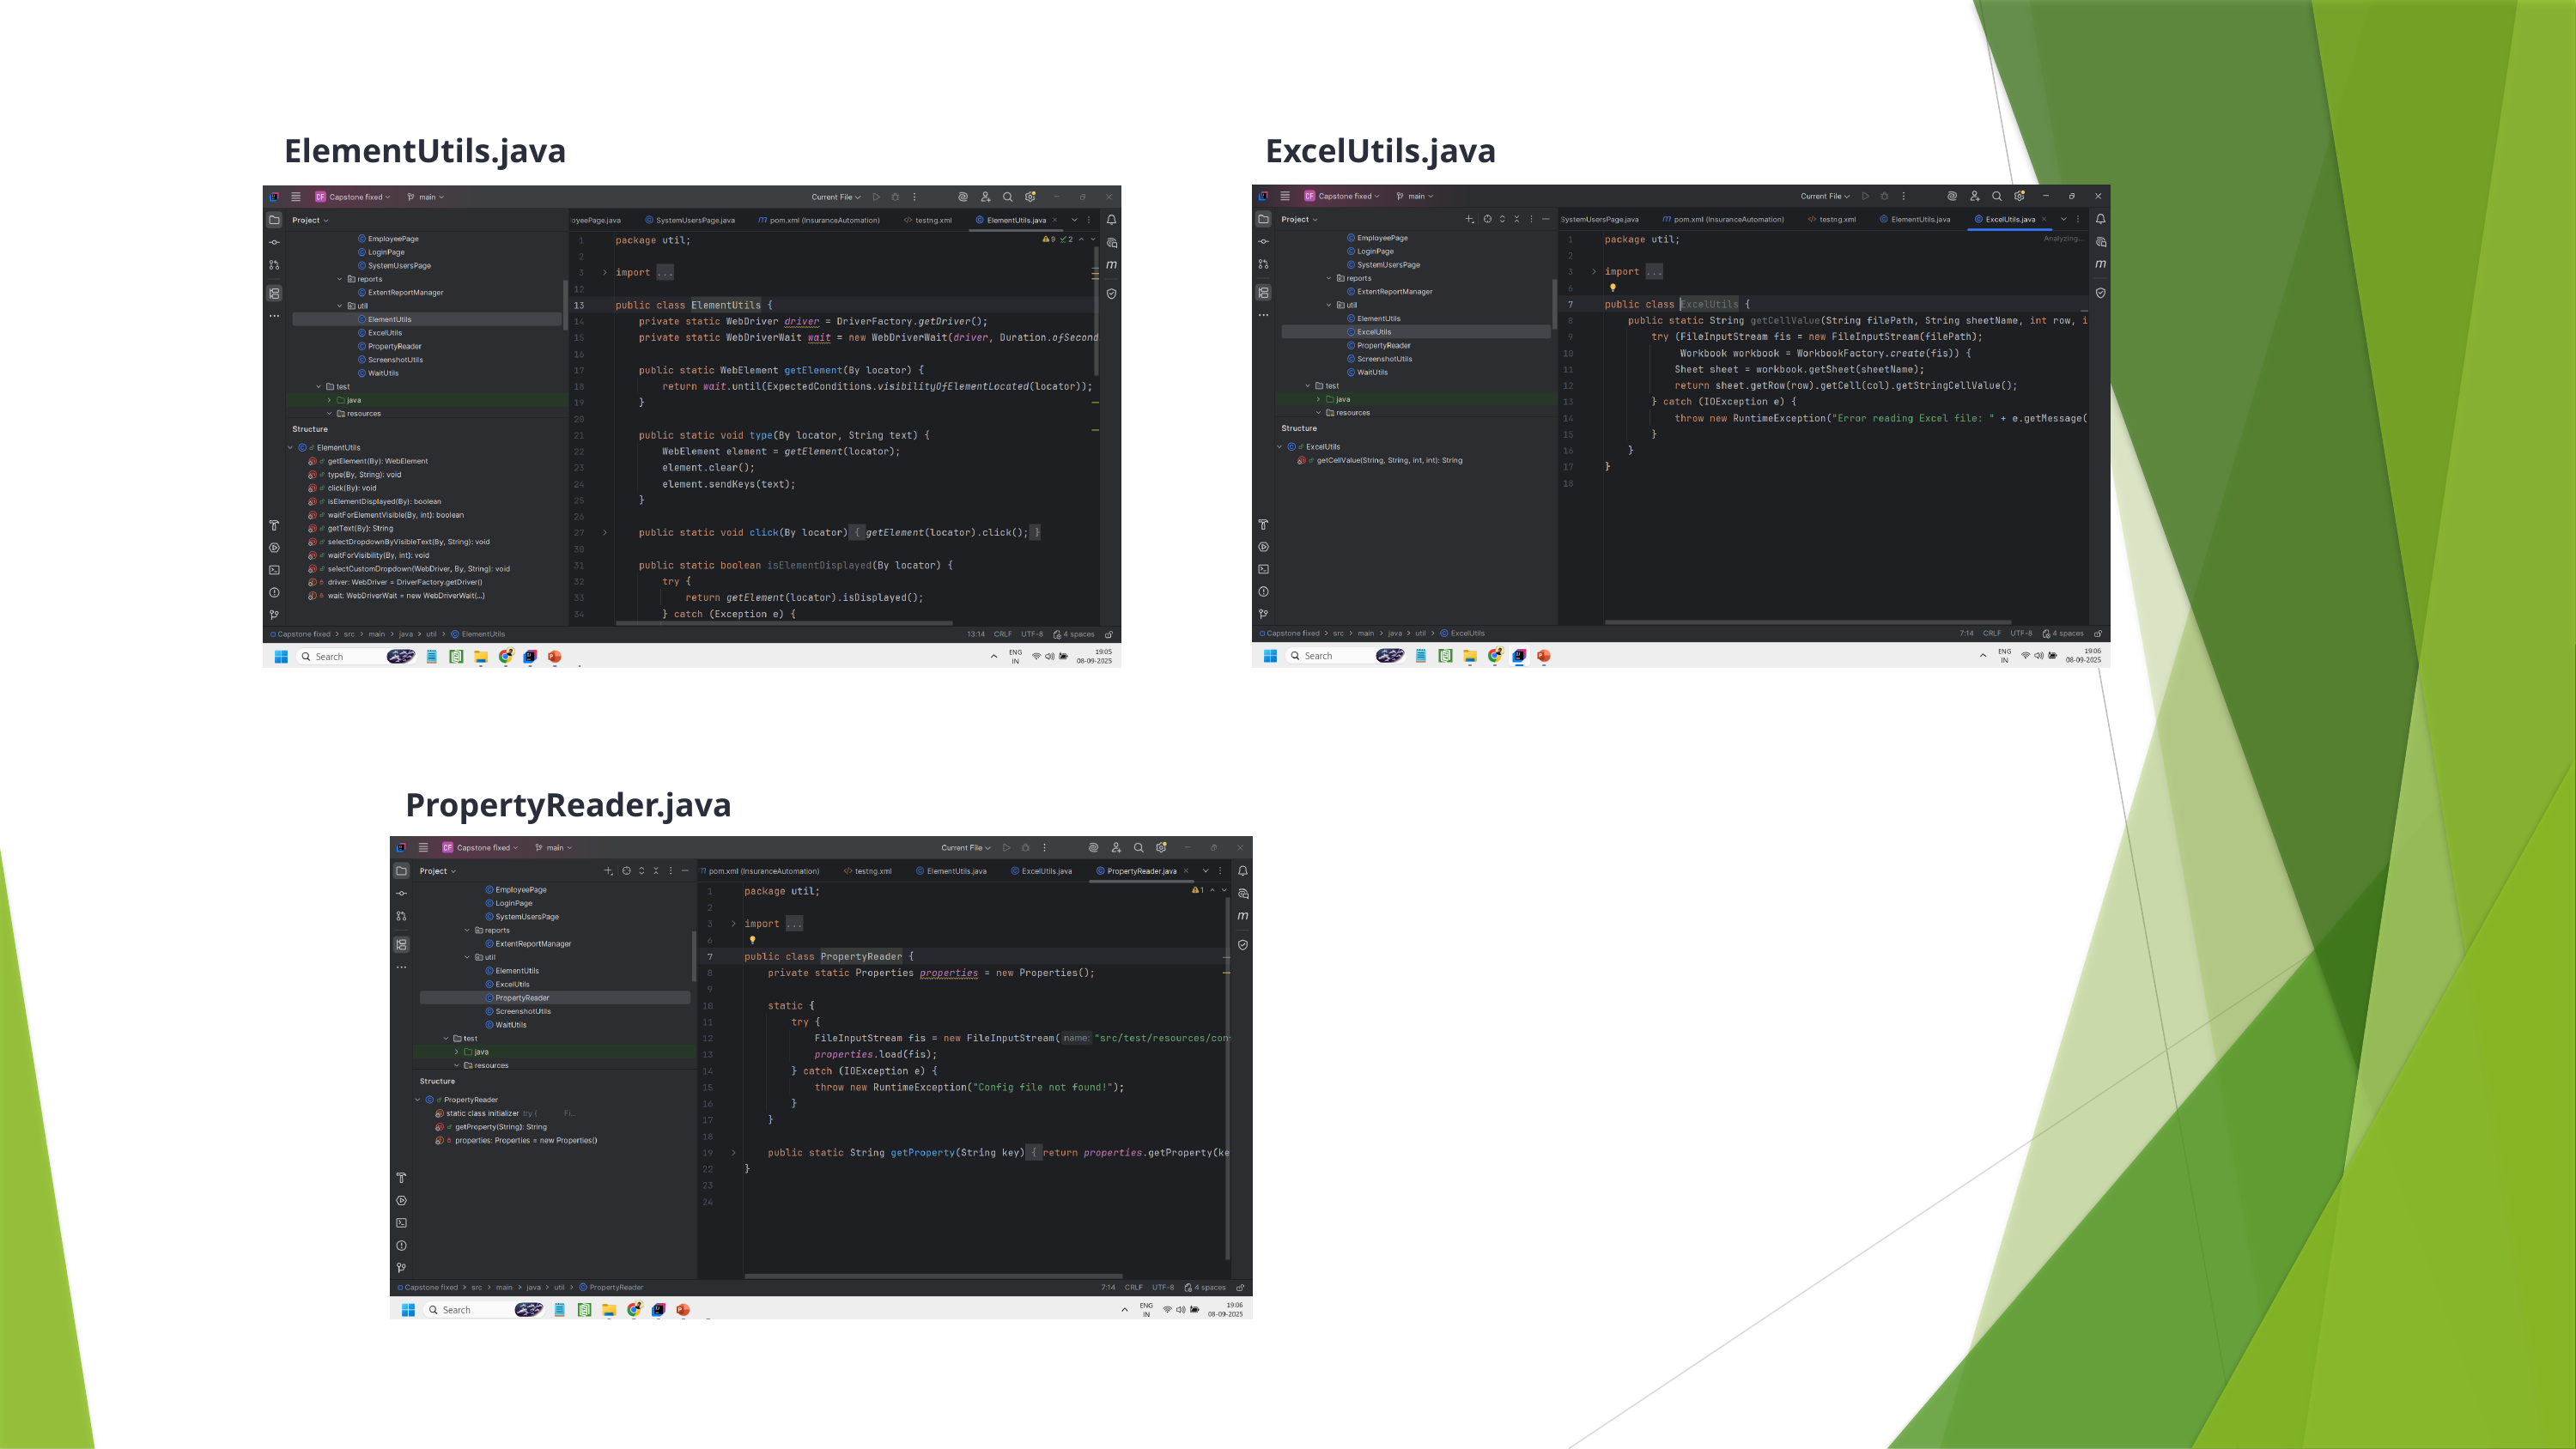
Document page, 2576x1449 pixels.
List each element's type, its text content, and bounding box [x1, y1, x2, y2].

text_box ExcelUtils.java [1252, 88, 2542, 176]
picture [1252, 184, 2111, 668]
text_box PropertyReader.java [392, 743, 1682, 830]
text_box ElementUtils.java [263, 88, 1252, 176]
picture [262, 185, 1122, 668]
picture [389, 836, 1254, 1319]
